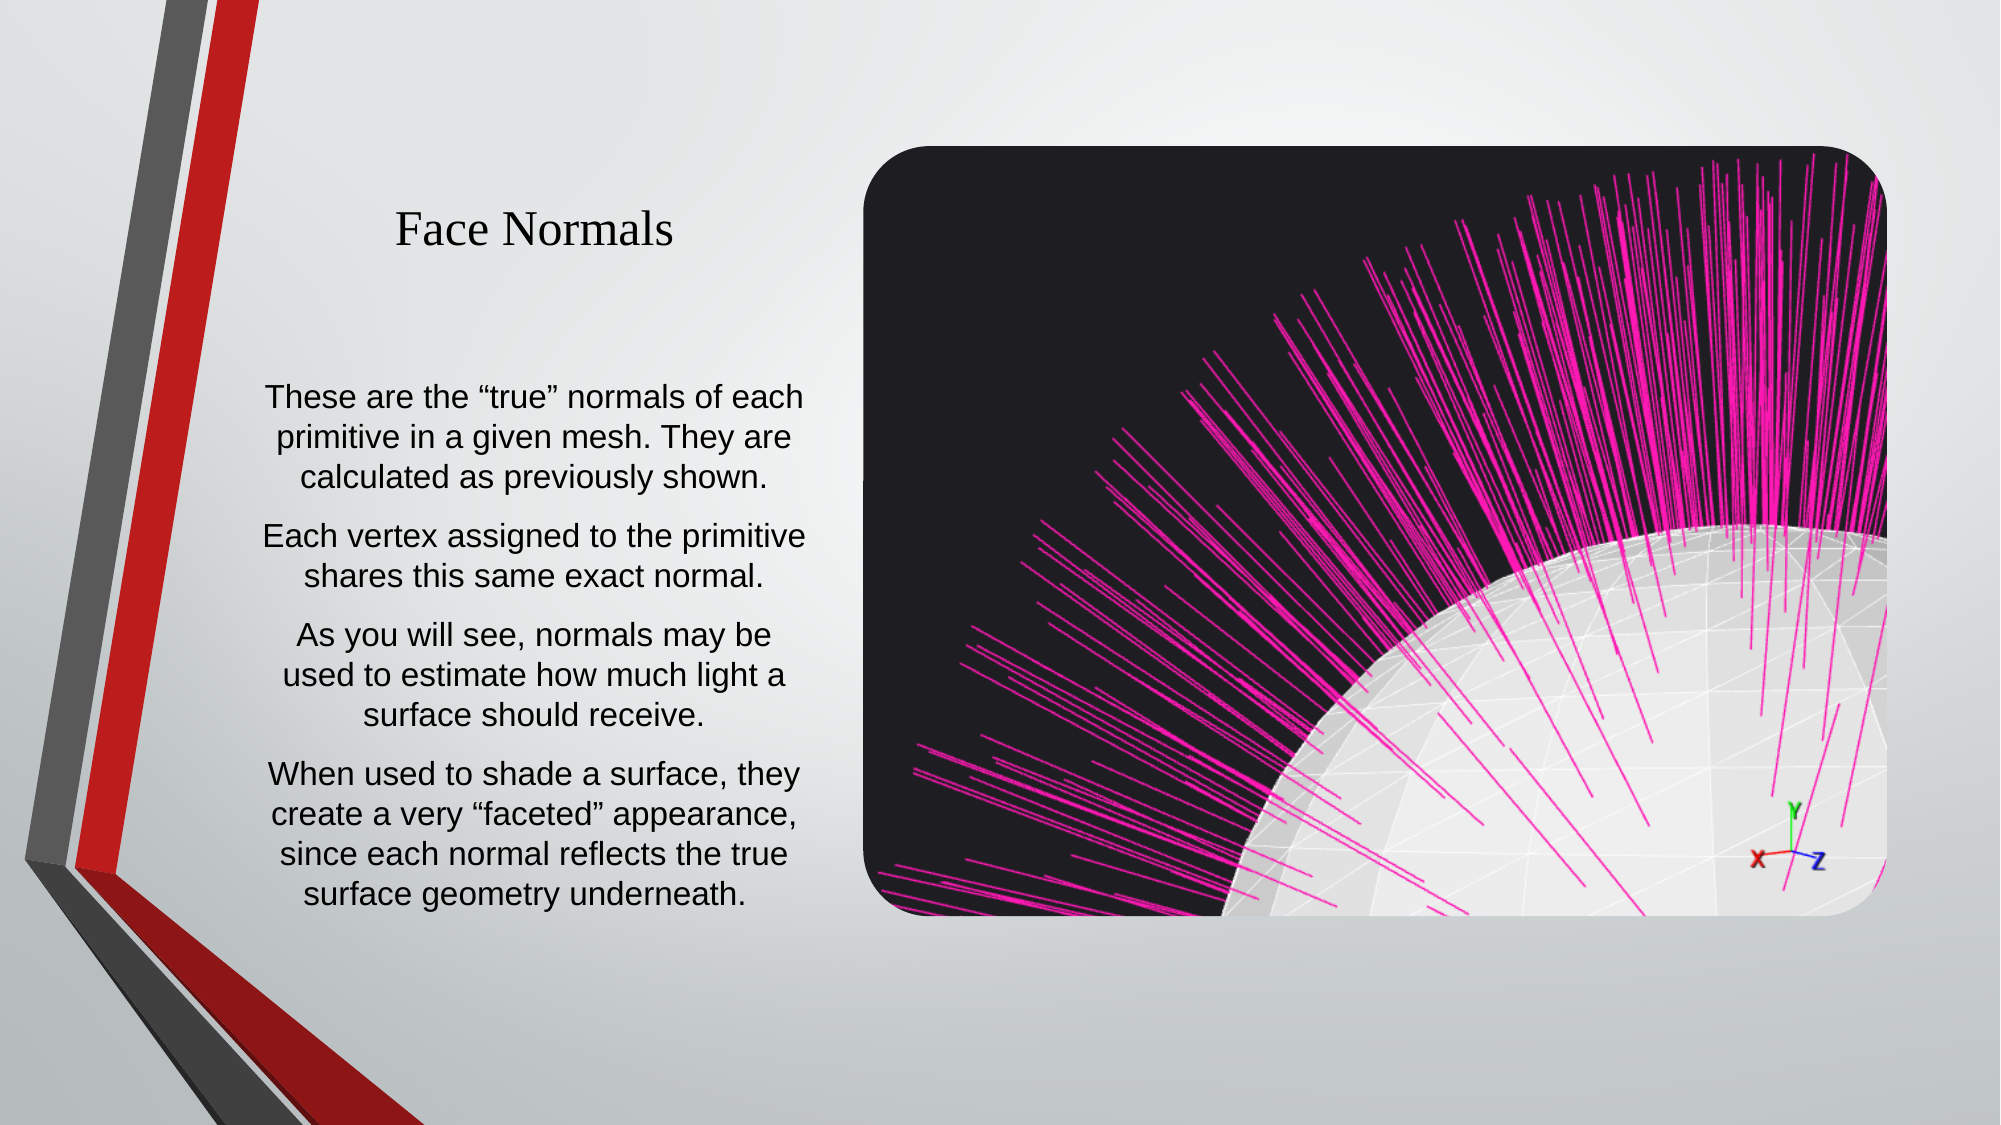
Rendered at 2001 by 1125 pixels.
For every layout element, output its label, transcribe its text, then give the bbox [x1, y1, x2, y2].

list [863, 145, 1888, 917]
title Face Normals [243, 112, 826, 337]
list These are the “true” normals of each primitive in a given mesh. They are calculated as previously shown. Each vertex assigned to the primitive shares this same exact normal. As you will see, normals may be used to estimate how much light a surface should receive. When used to shade a surface, they create a very “faceted” appearance, since each normal reflects the true surface geometry underneath. [243, 337, 826, 950]
